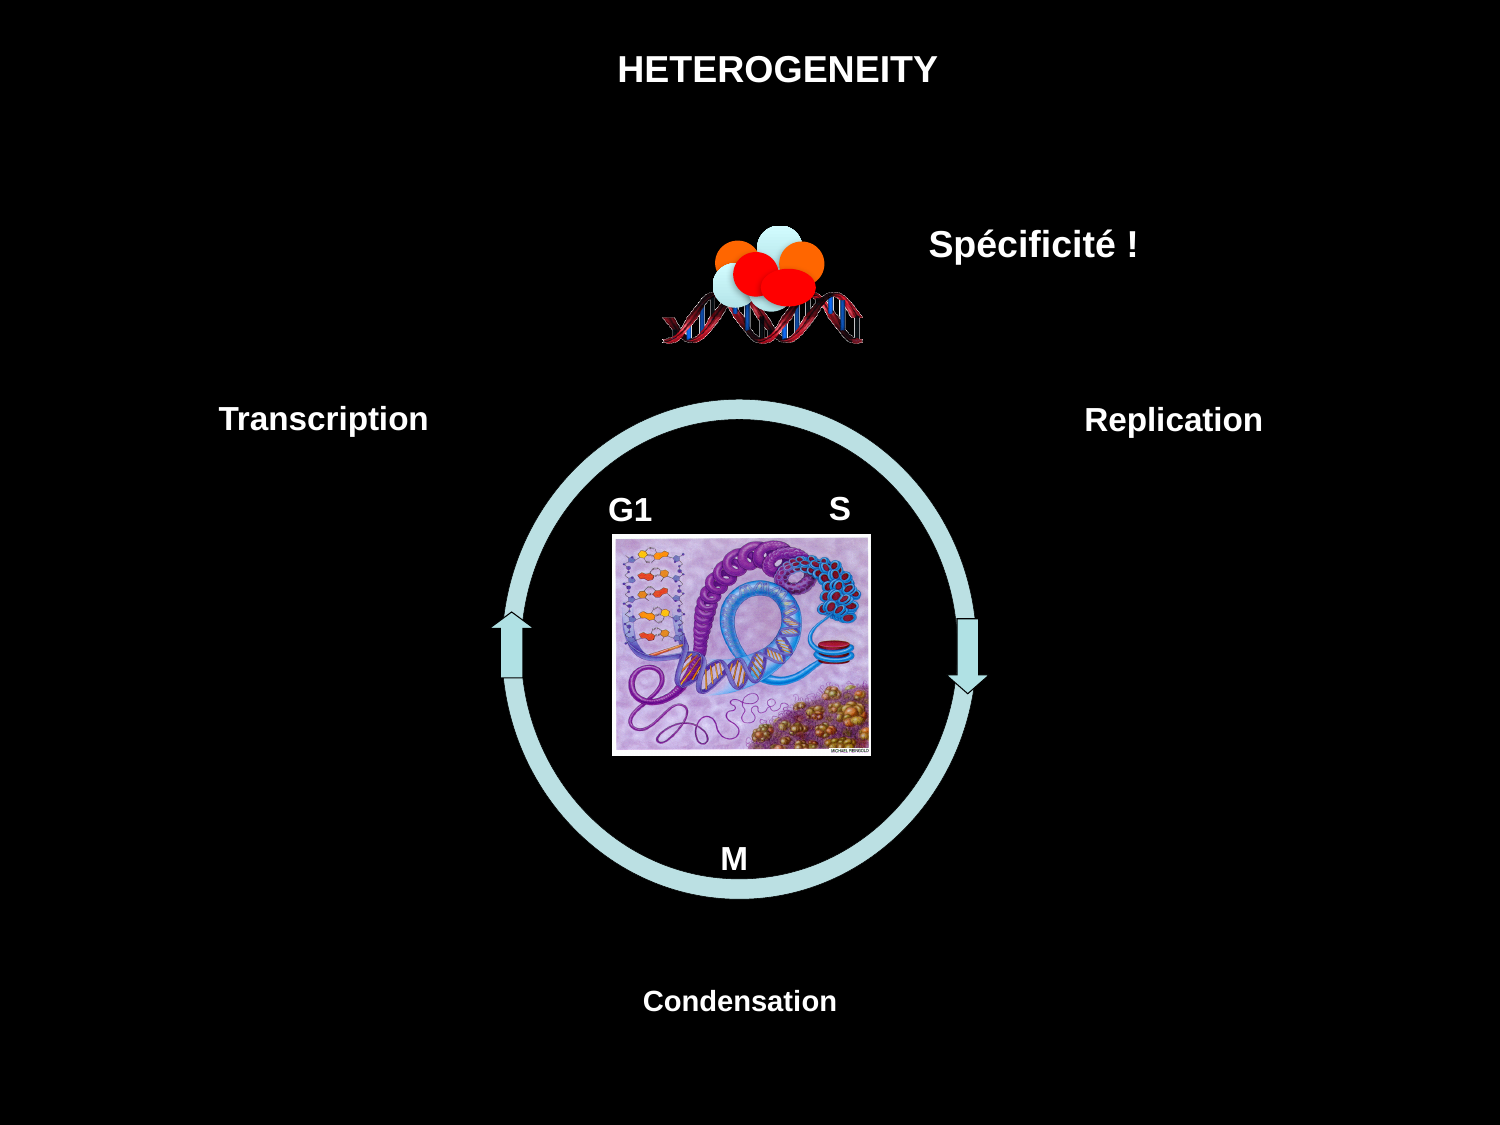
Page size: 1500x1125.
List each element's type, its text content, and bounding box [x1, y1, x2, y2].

text_box [503, 399, 975, 623]
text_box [612, 174, 888, 351]
text_box Spécificité ! [913, 212, 1154, 273]
text_box M [713, 837, 755, 878]
text_box Condensation [628, 974, 852, 1025]
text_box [612, 534, 871, 756]
text_box HETEROGENEITY [602, 37, 954, 98]
text_box G1 [601, 488, 660, 529]
text_box [503, 678, 974, 900]
text_box [946, 618, 990, 694]
text_box Transcription [72, 397, 575, 450]
text_box Replication [922, 397, 1425, 450]
text_box S [822, 487, 858, 528]
text_box [489, 611, 535, 678]
